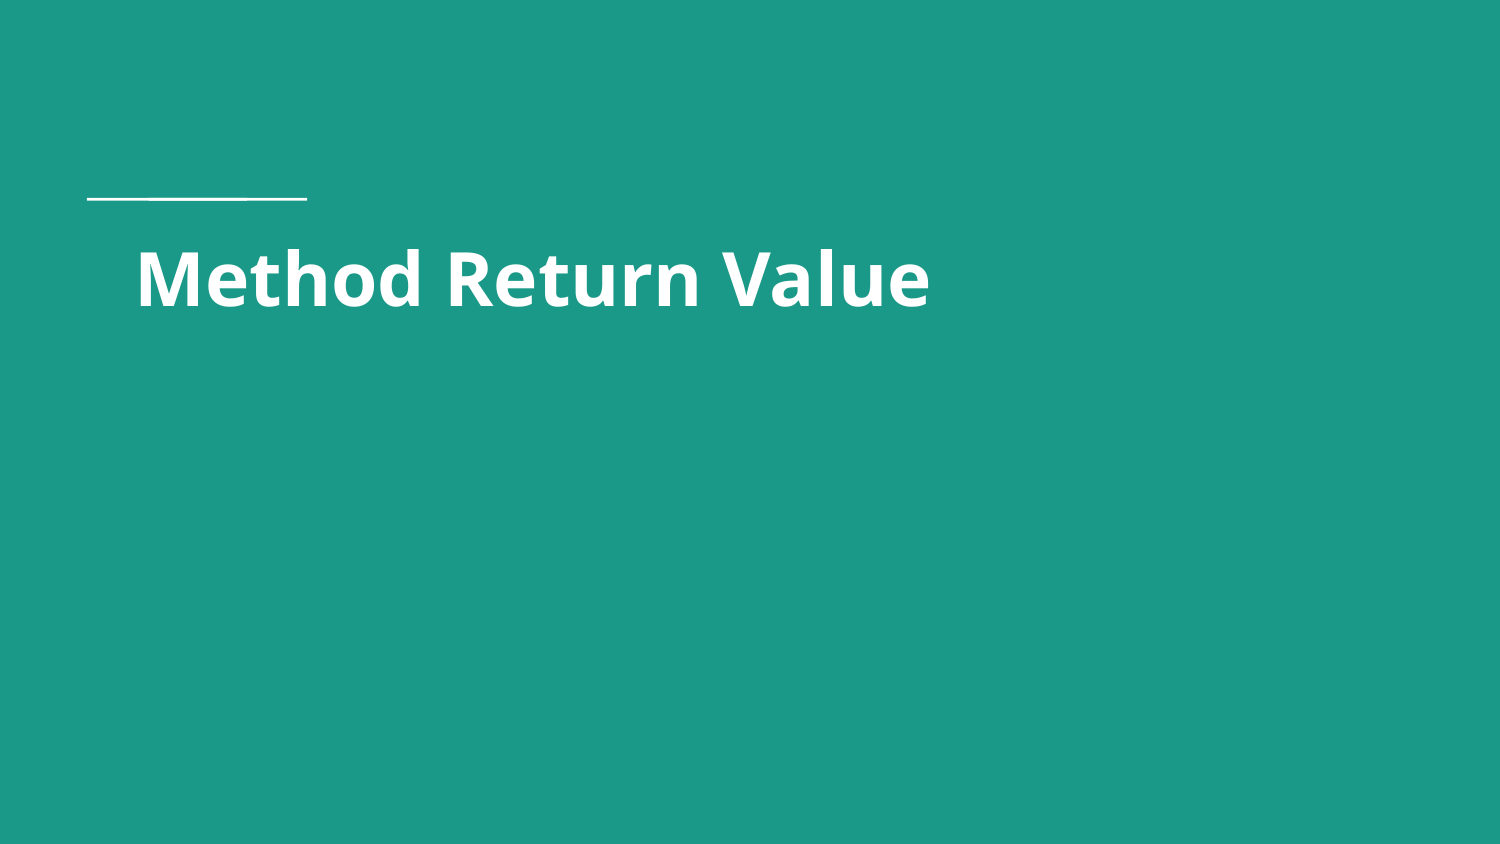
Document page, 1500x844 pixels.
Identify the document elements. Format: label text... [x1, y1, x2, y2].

title Method Return Value [119, 216, 1381, 466]
